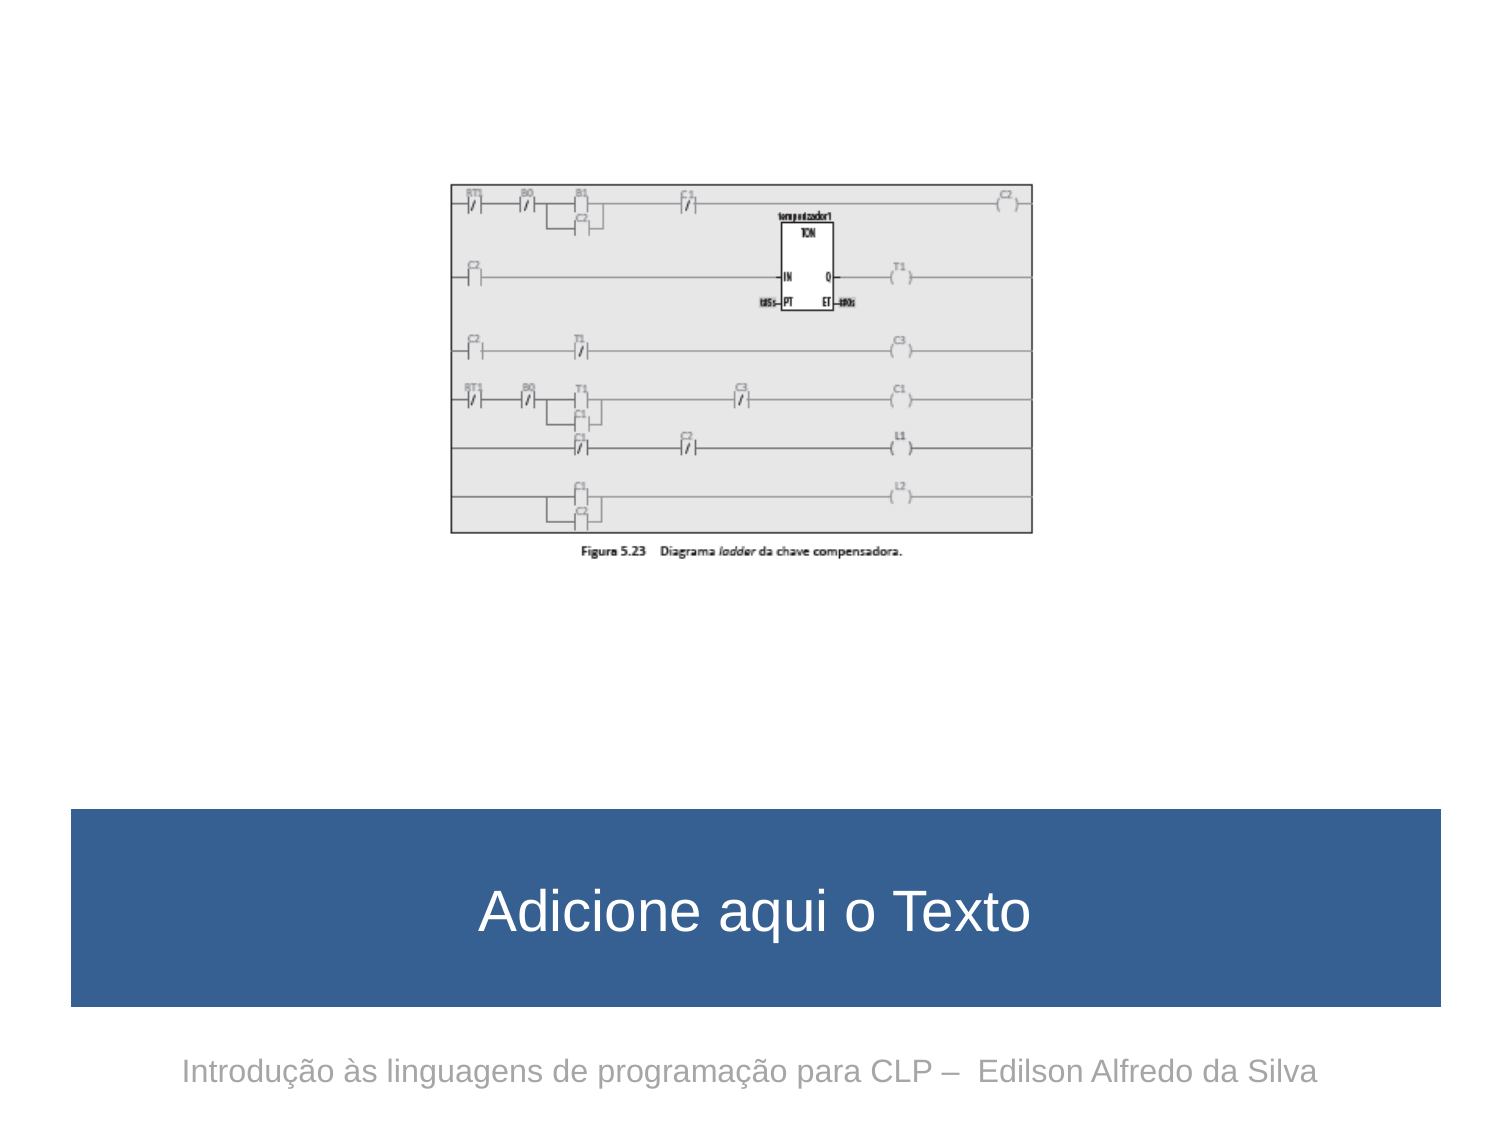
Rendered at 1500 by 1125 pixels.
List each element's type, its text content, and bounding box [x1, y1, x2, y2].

footer Introdução às linguagens de programação para CLP – Edilson Alfredo da Silva [0, 1042, 1500, 1103]
text_box Adicione aqui o Texto [70, 808, 1442, 1008]
picture [407, 164, 1055, 570]
